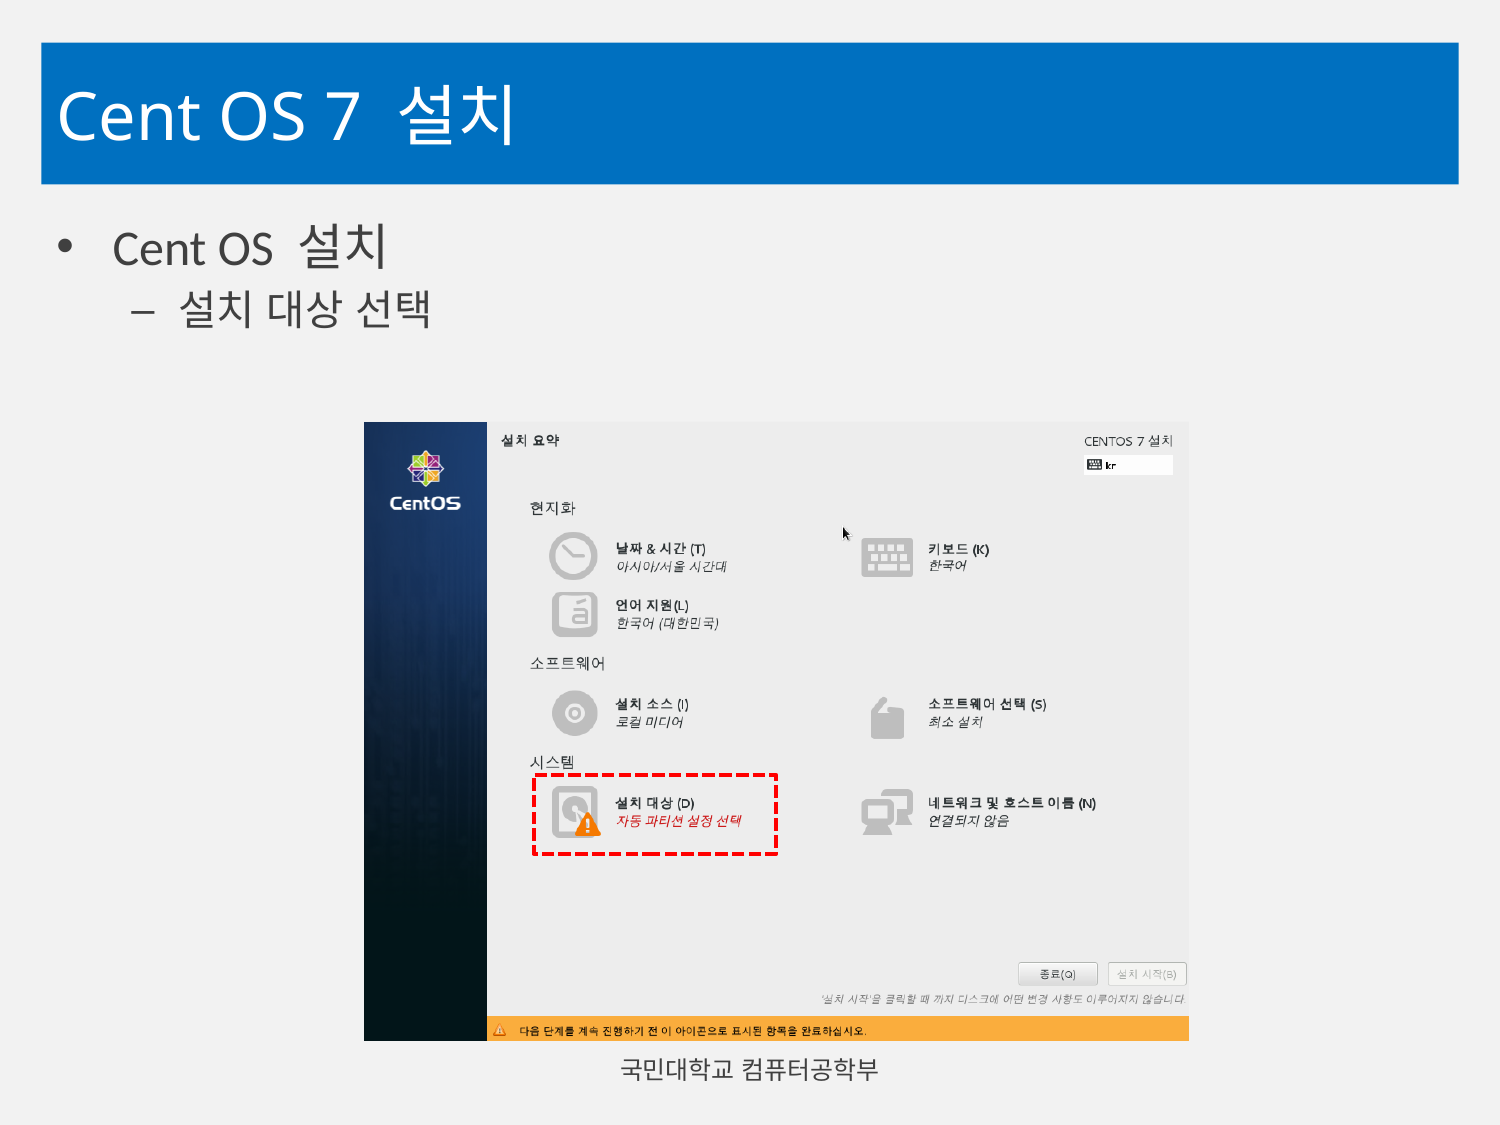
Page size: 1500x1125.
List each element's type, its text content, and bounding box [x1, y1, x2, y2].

list Cent OS 설치 설치 대상 선택 [41, 208, 1459, 1000]
title Cent OS 7 설치 [41, 42, 1459, 185]
footer 국민대학교 컴퓨터공학부 [466, 1049, 1034, 1103]
picture [363, 421, 1189, 1041]
